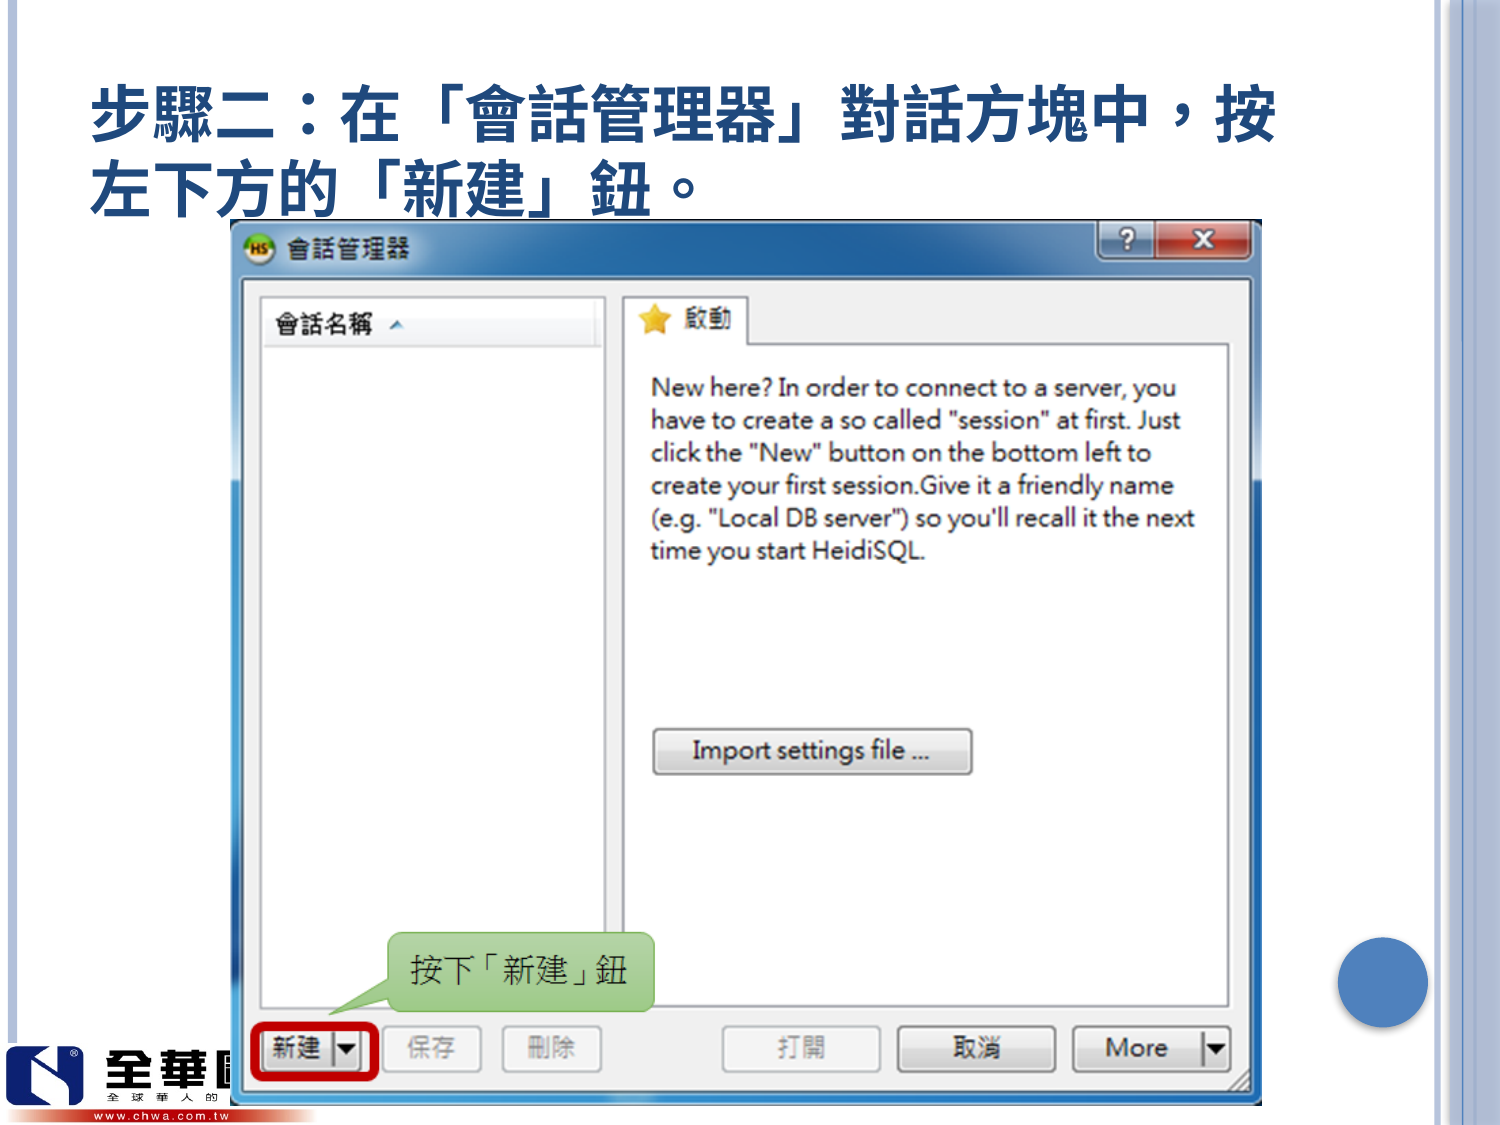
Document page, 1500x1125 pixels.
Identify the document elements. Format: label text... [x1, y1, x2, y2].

picture [0, 219, 1262, 1125]
title 步驟二：在「會話管理器」對話方塊中，按左下方的「新建」鈕。 [75, 45, 1300, 233]
